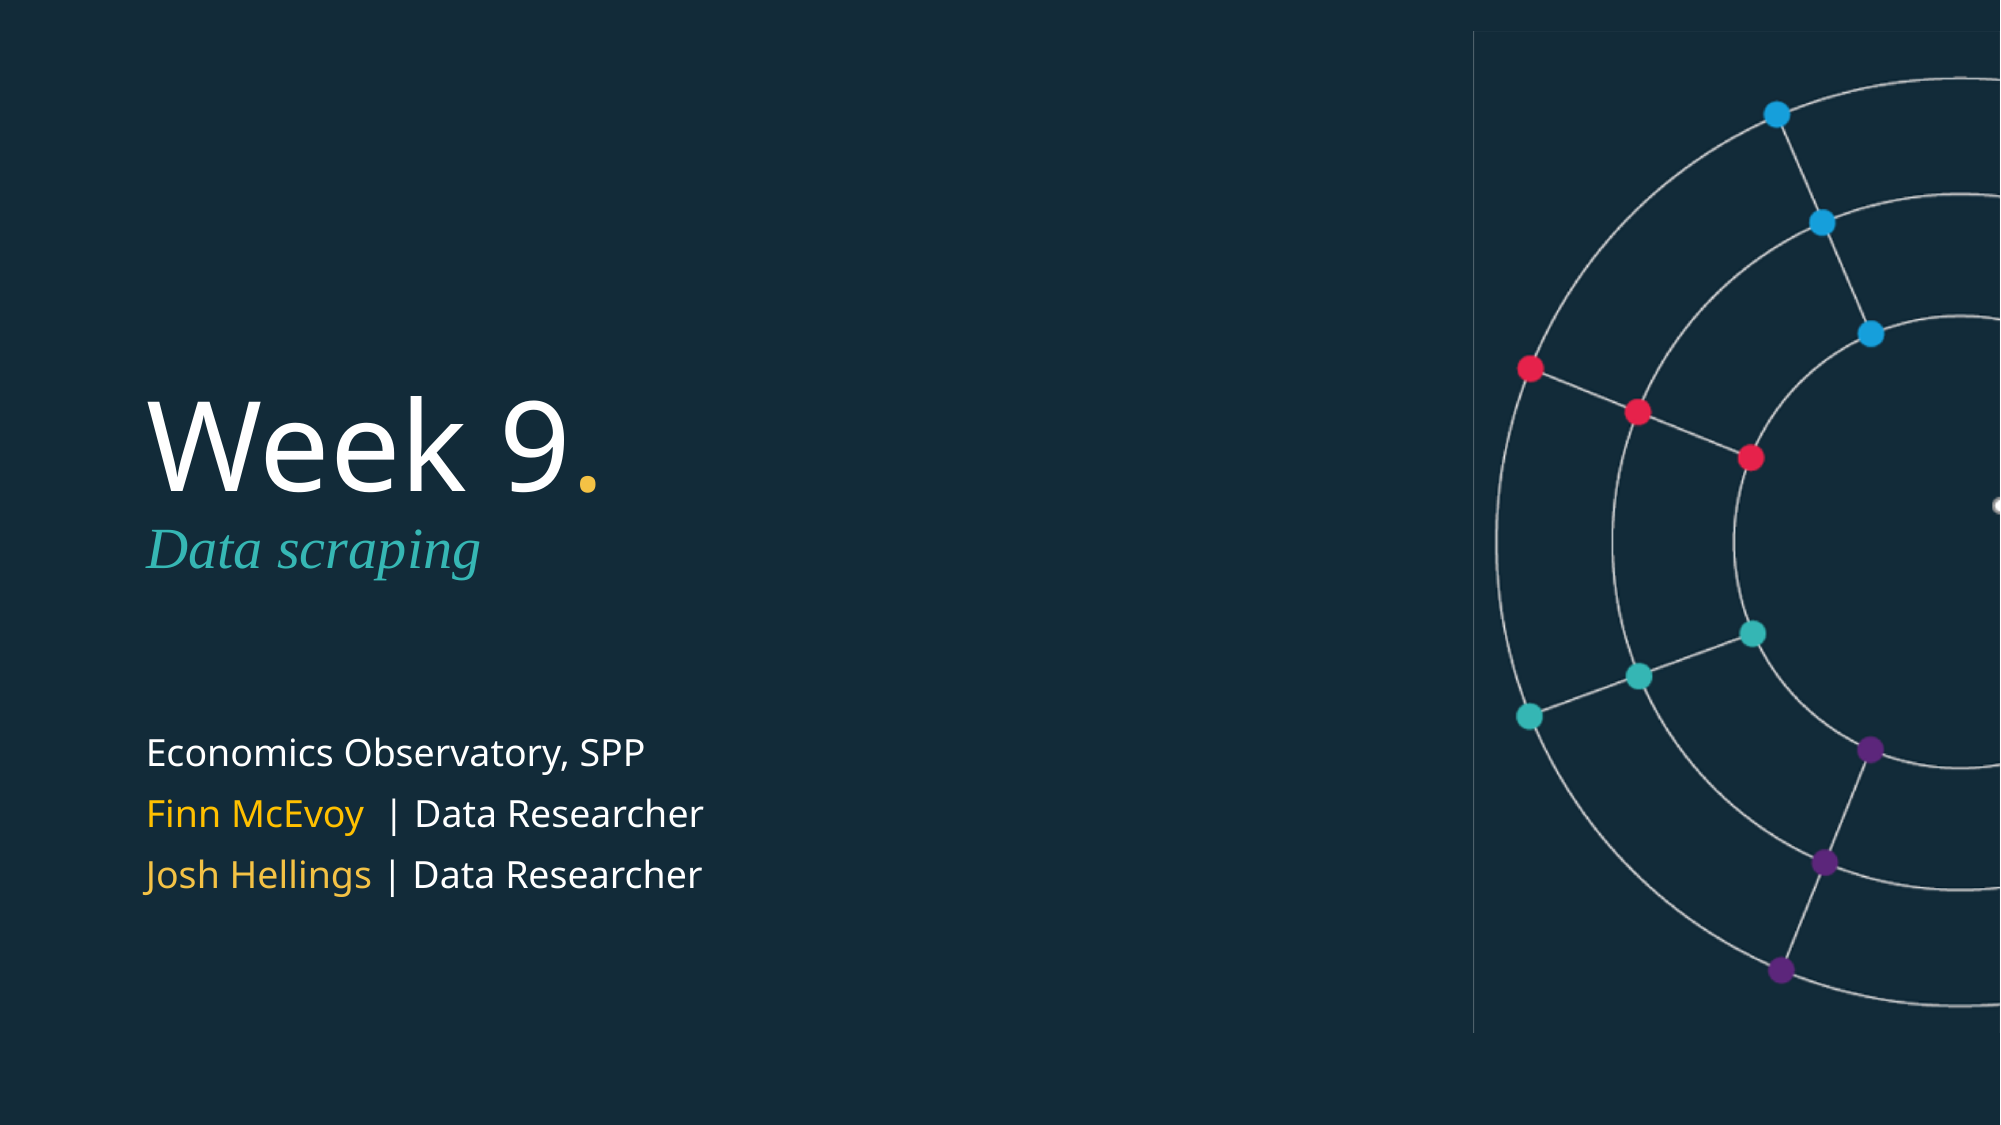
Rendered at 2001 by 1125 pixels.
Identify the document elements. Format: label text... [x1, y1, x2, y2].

text_box Economics Observatory, SPP Finn McEvoy | Data Researcher Josh Hellings | Data Researcher [130, 726, 1131, 905]
picture [1473, 30, 2000, 1033]
title Week 9. Data scraping [130, 196, 1473, 589]
